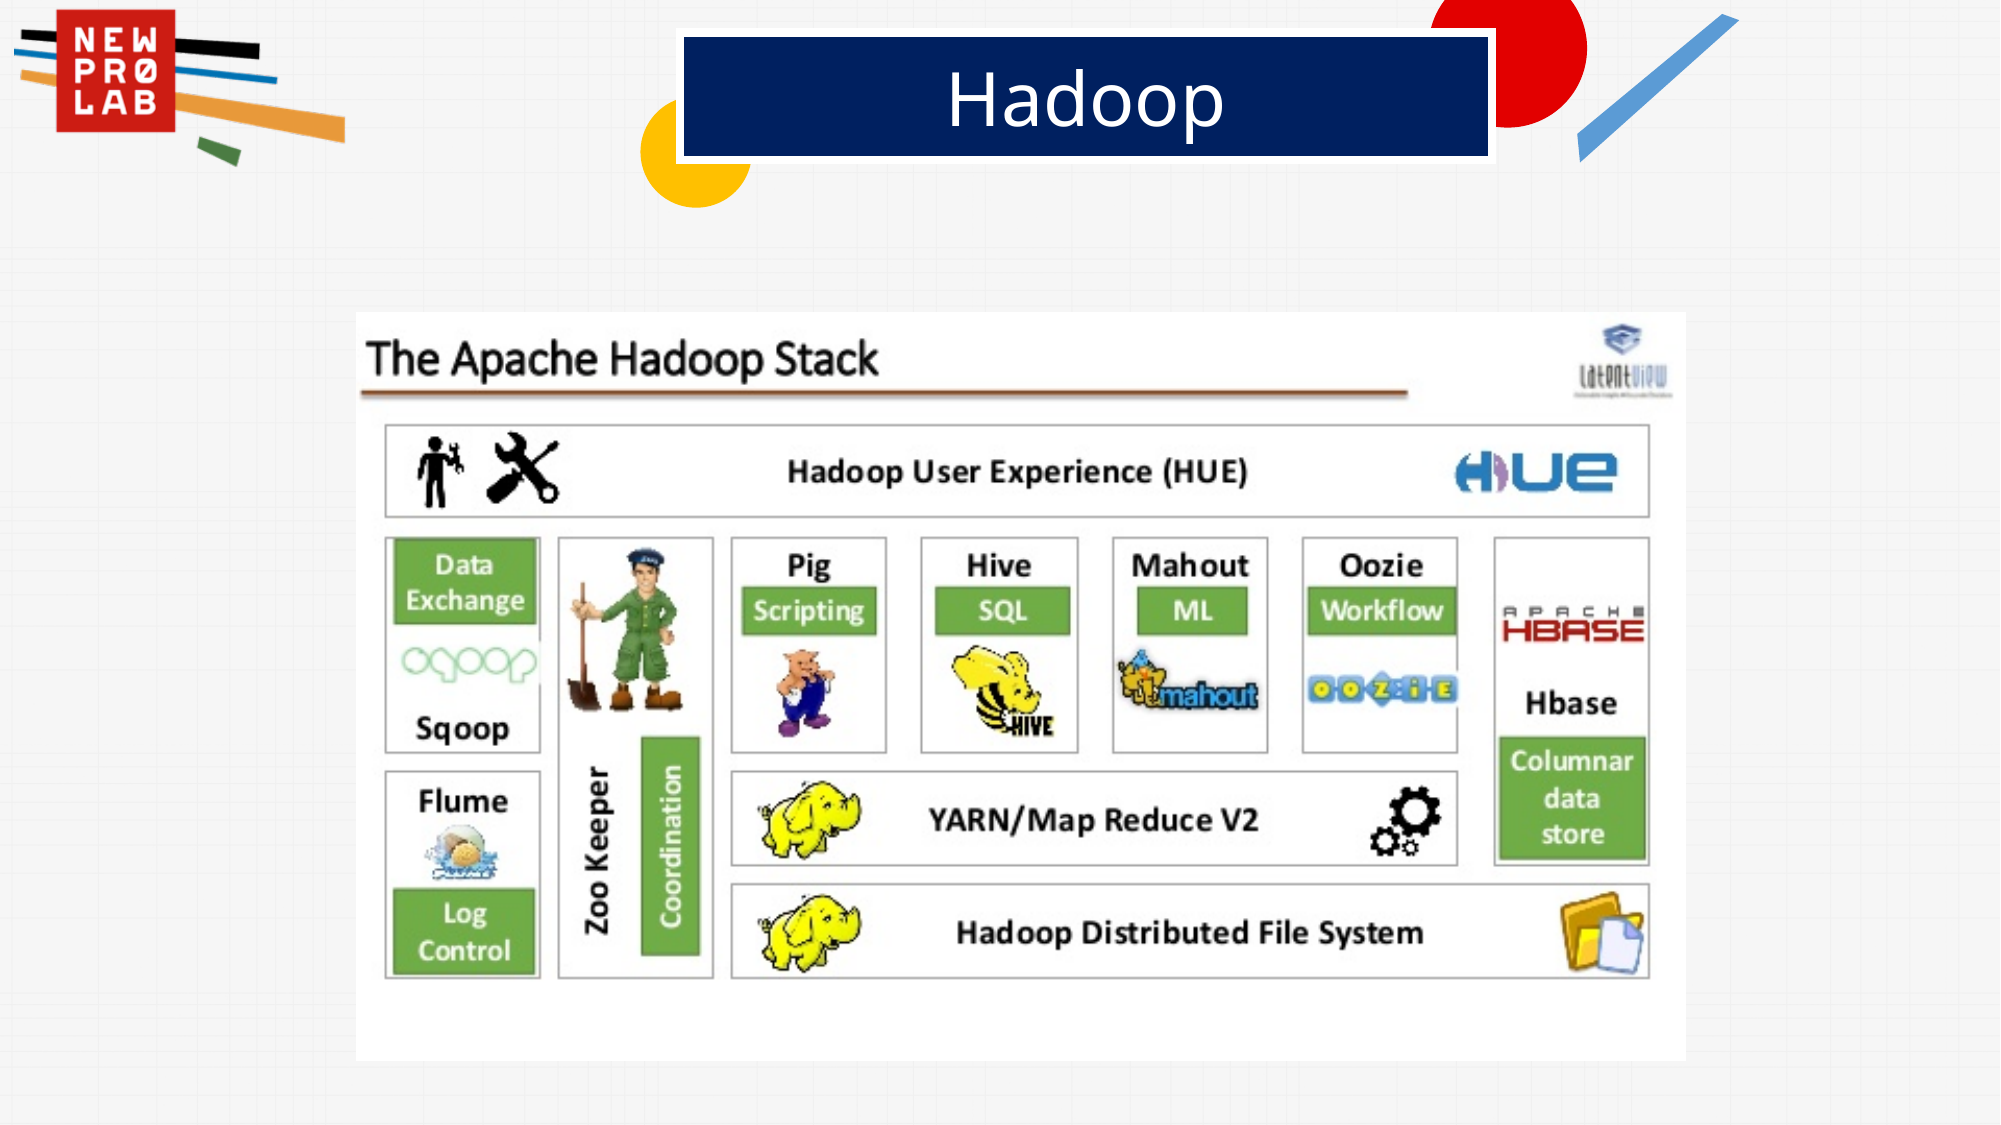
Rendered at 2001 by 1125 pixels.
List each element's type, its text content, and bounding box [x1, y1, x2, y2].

picture [14, 0, 357, 179]
text_box [639, 97, 753, 209]
text_box [1576, 12, 1742, 165]
text_box Hadoop [679, 31, 1493, 161]
text_box [1429, 0, 1589, 129]
picture [356, 312, 1686, 1061]
